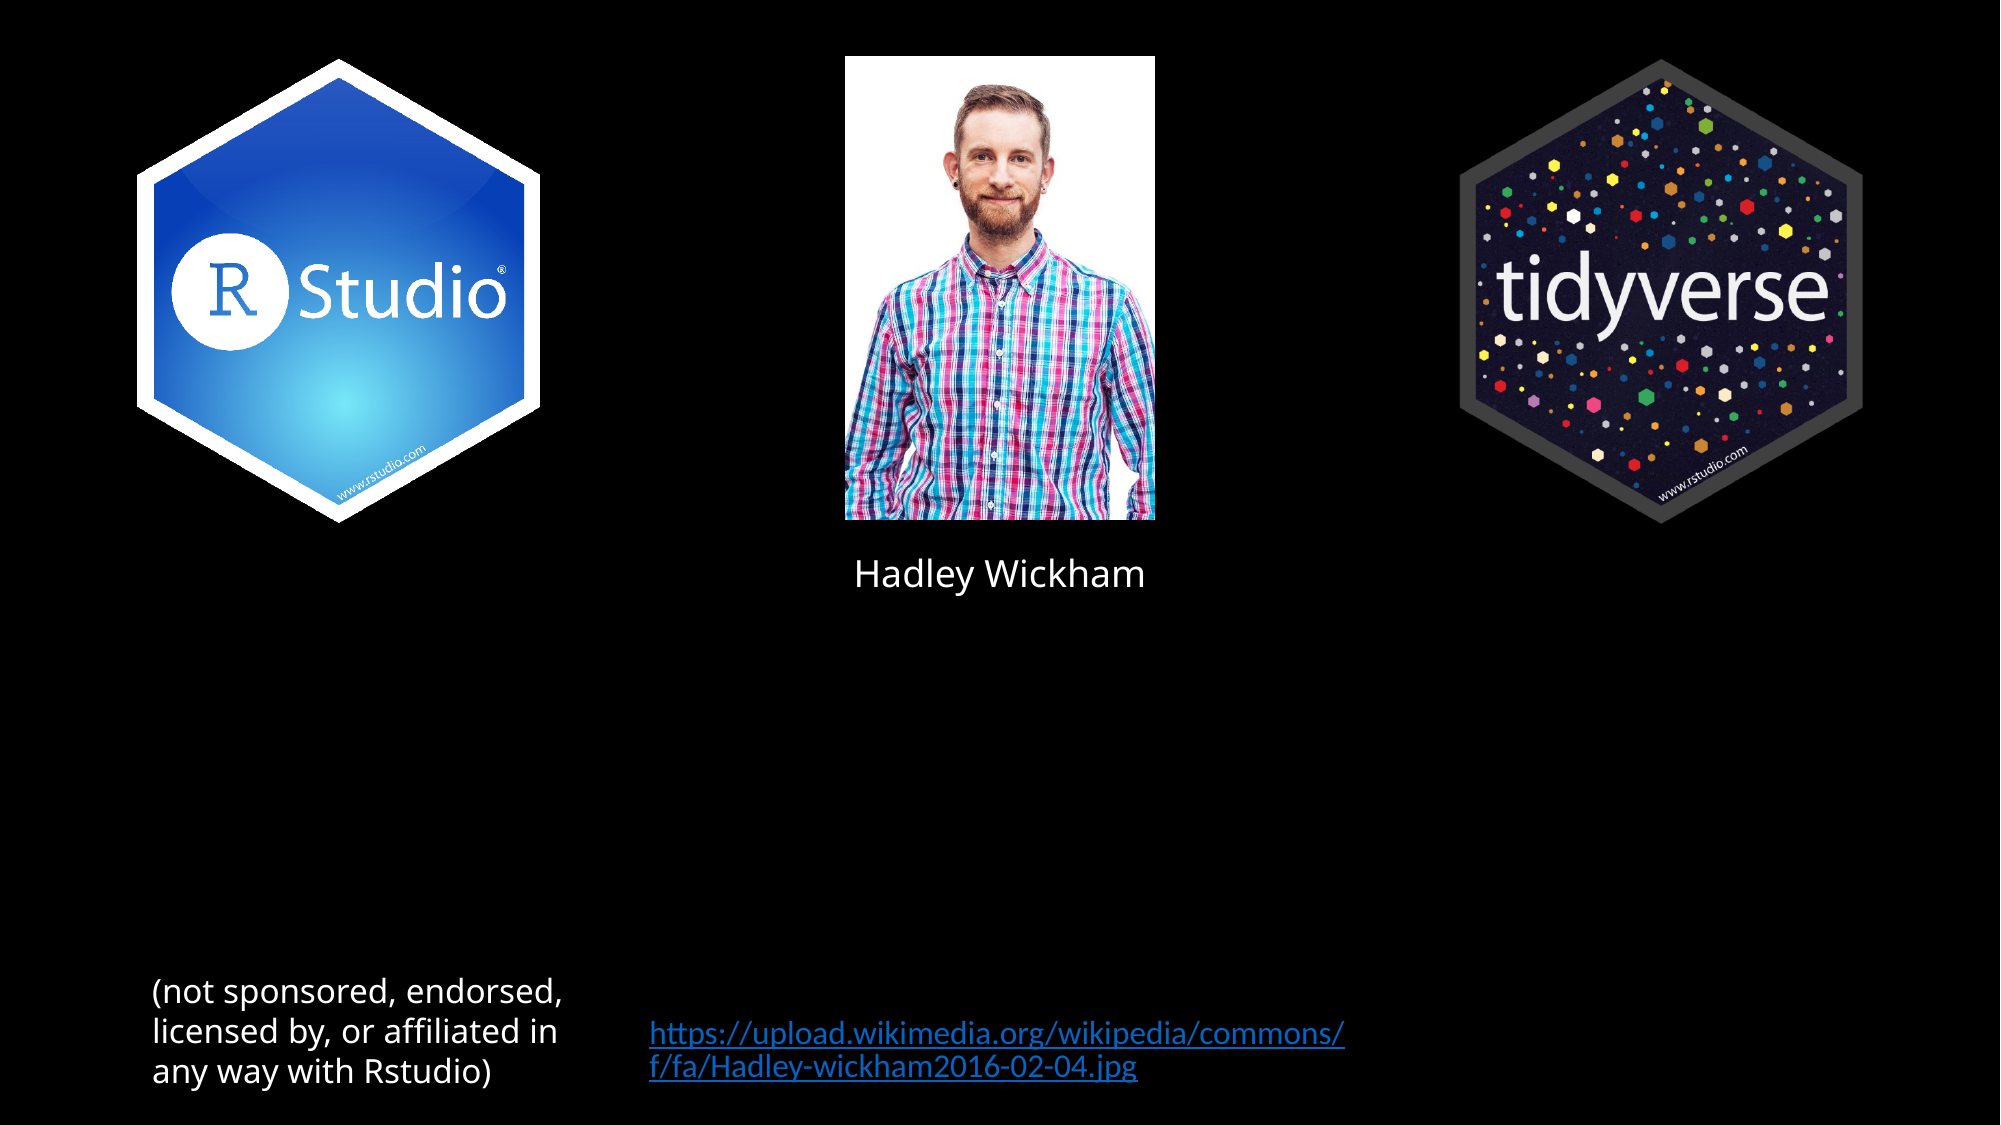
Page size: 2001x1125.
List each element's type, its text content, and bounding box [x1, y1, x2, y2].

text_box (not sponsored, endorsed, licensed by, or affiliated in any way with Rstudio) [137, 962, 609, 1098]
picture [137, 57, 540, 524]
text_box https://upload.wikimedia.org/wikipedia/commons/f/fa/Hadley-wickham2016-02-04.jpg [634, 1003, 1366, 1059]
picture [1458, 57, 1863, 524]
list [845, 56, 1155, 520]
text_box Hadley Wickham [838, 542, 1162, 603]
